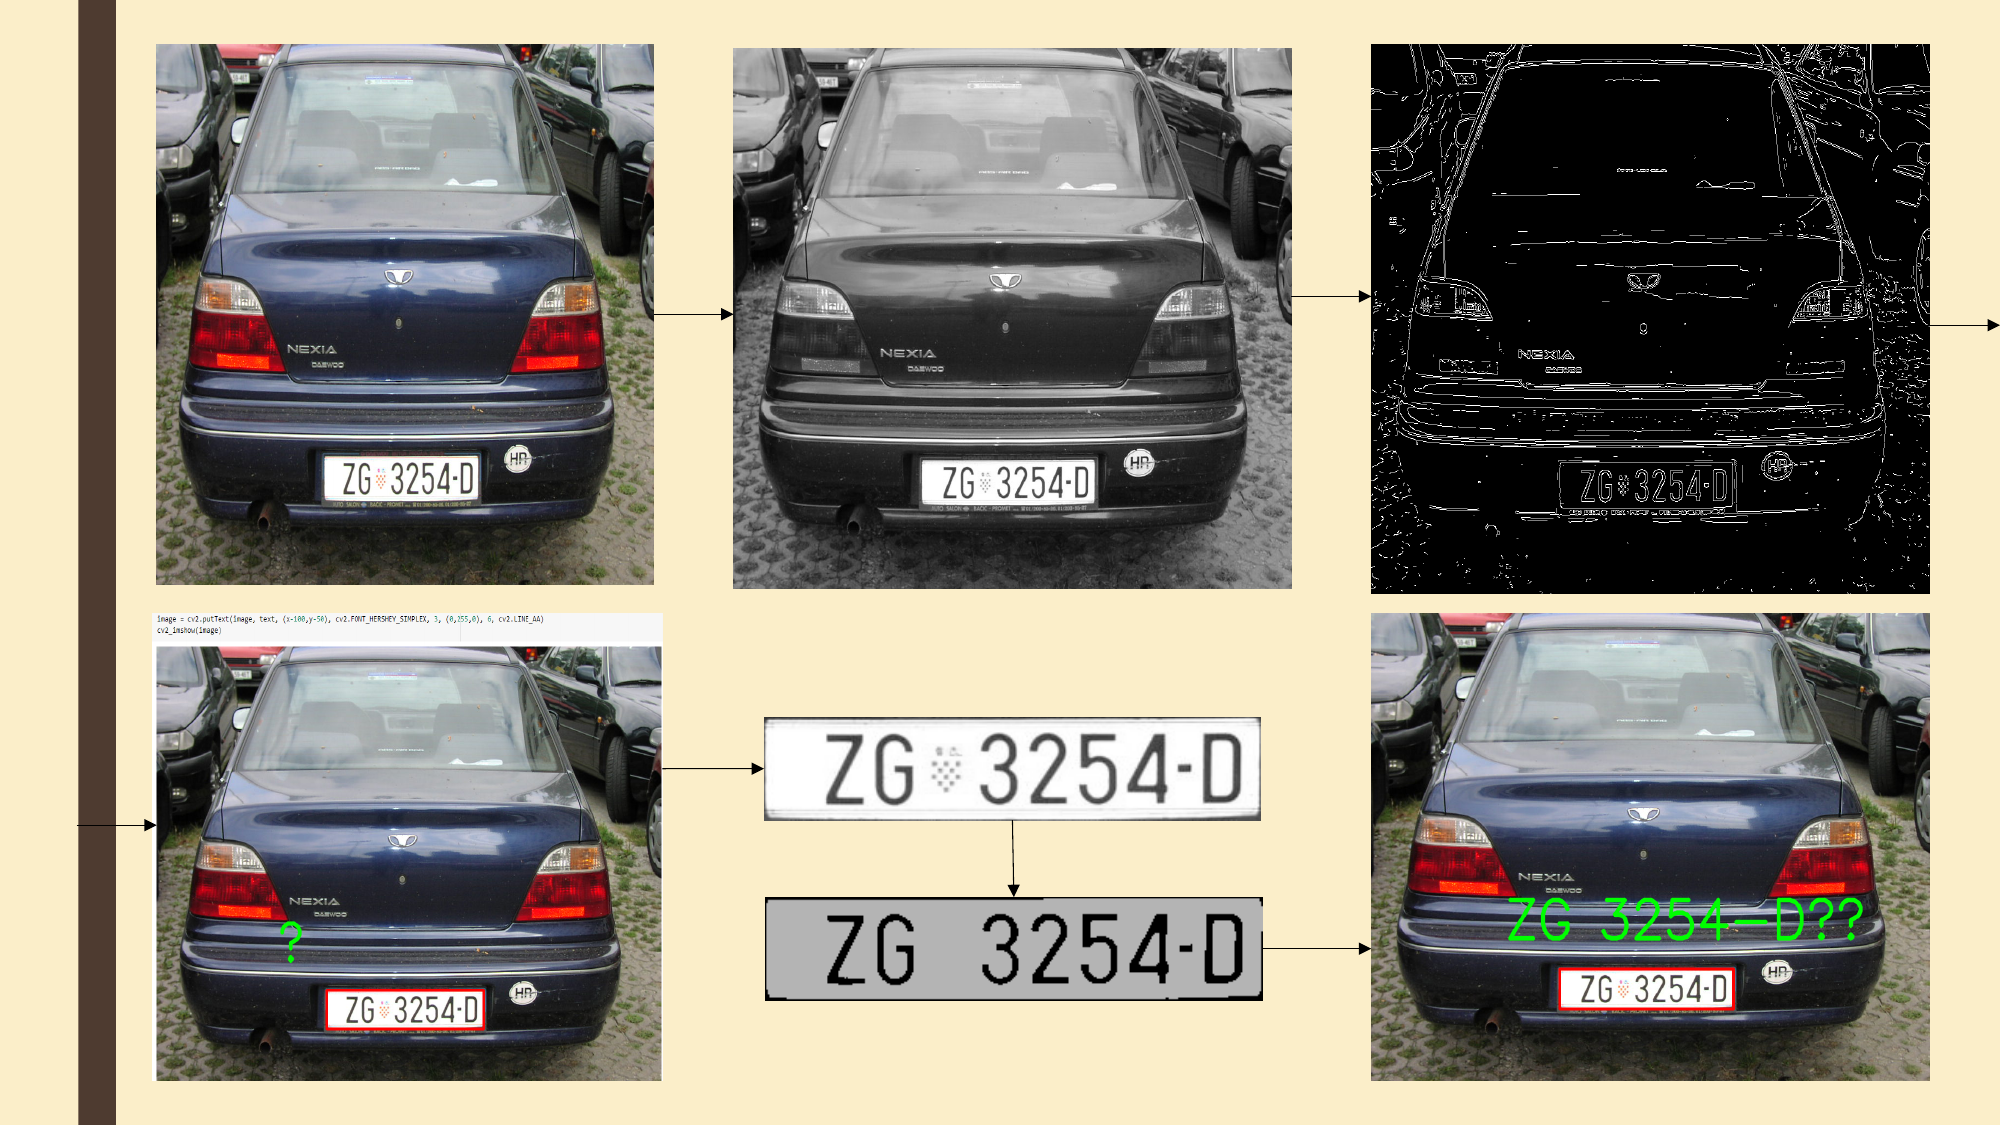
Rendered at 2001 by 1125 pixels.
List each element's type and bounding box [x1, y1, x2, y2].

picture [1371, 613, 1930, 1081]
picture [733, 48, 1292, 589]
list [763, 717, 1261, 821]
picture [156, 44, 654, 585]
picture [152, 613, 663, 1081]
picture [1371, 44, 1930, 594]
picture [765, 897, 1263, 1001]
